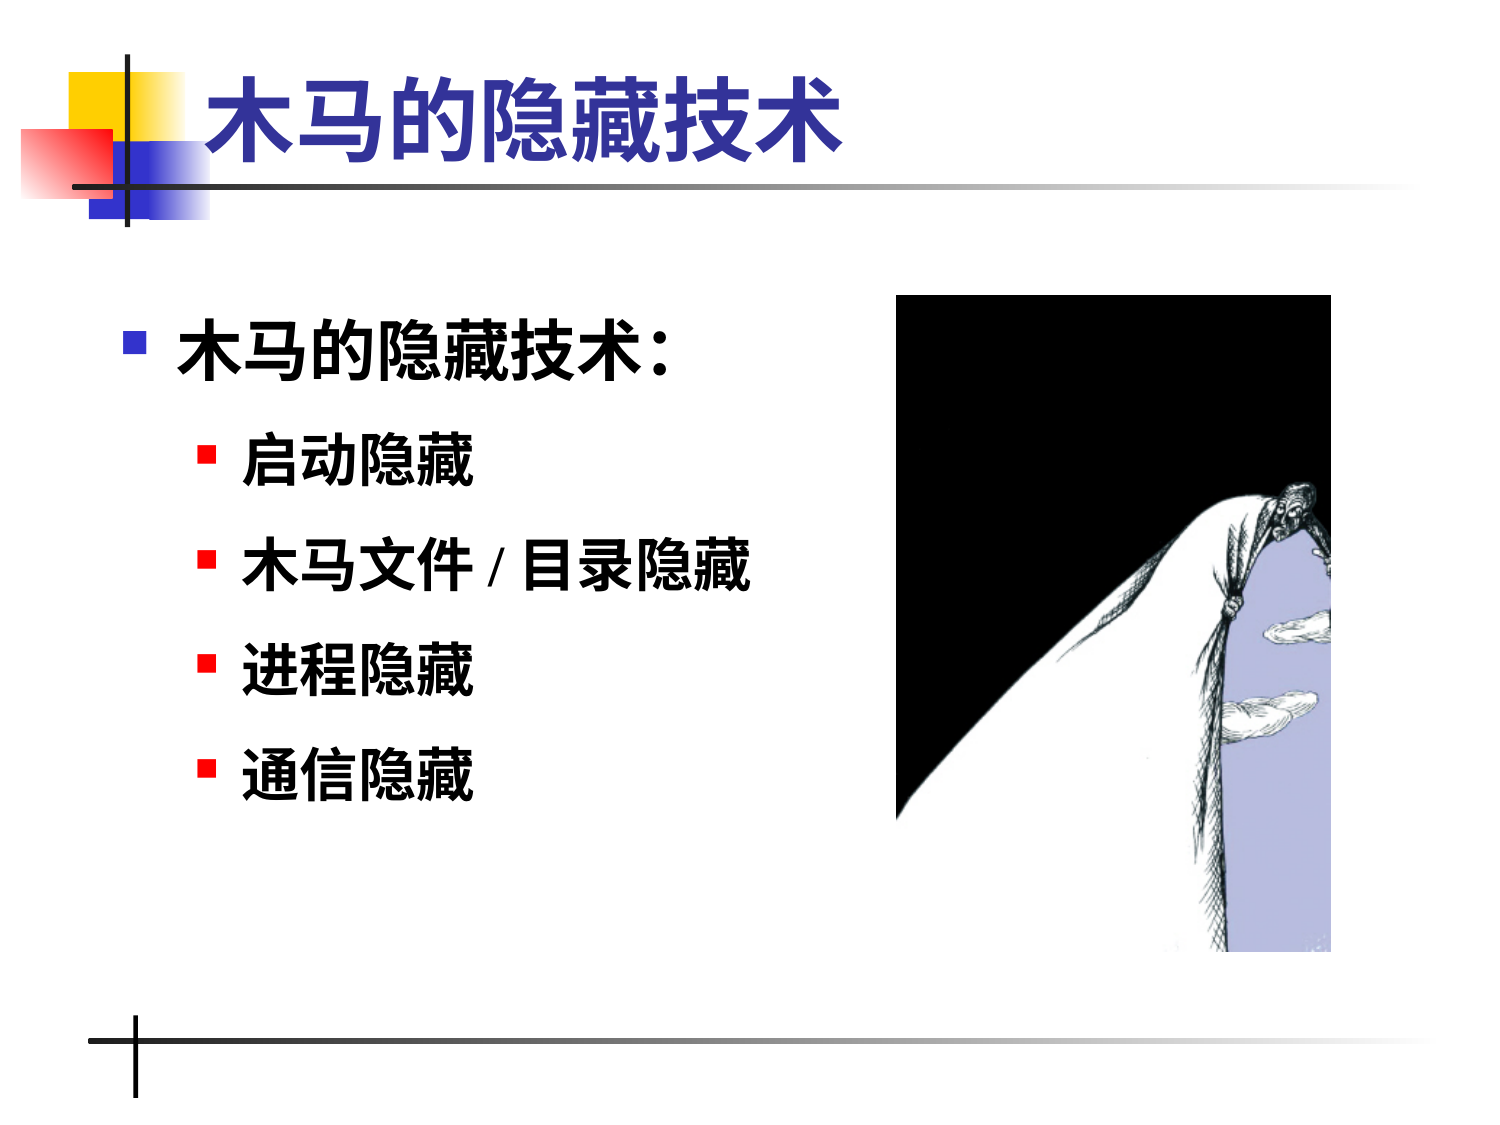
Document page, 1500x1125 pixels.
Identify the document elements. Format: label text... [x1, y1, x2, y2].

picture [895, 295, 1331, 952]
list 木马的隐藏技术： 启动隐藏 木马文件/目录隐藏 进程隐藏 通信隐藏 [104, 260, 1359, 926]
title 木马的隐藏技术 [188, 23, 1468, 181]
